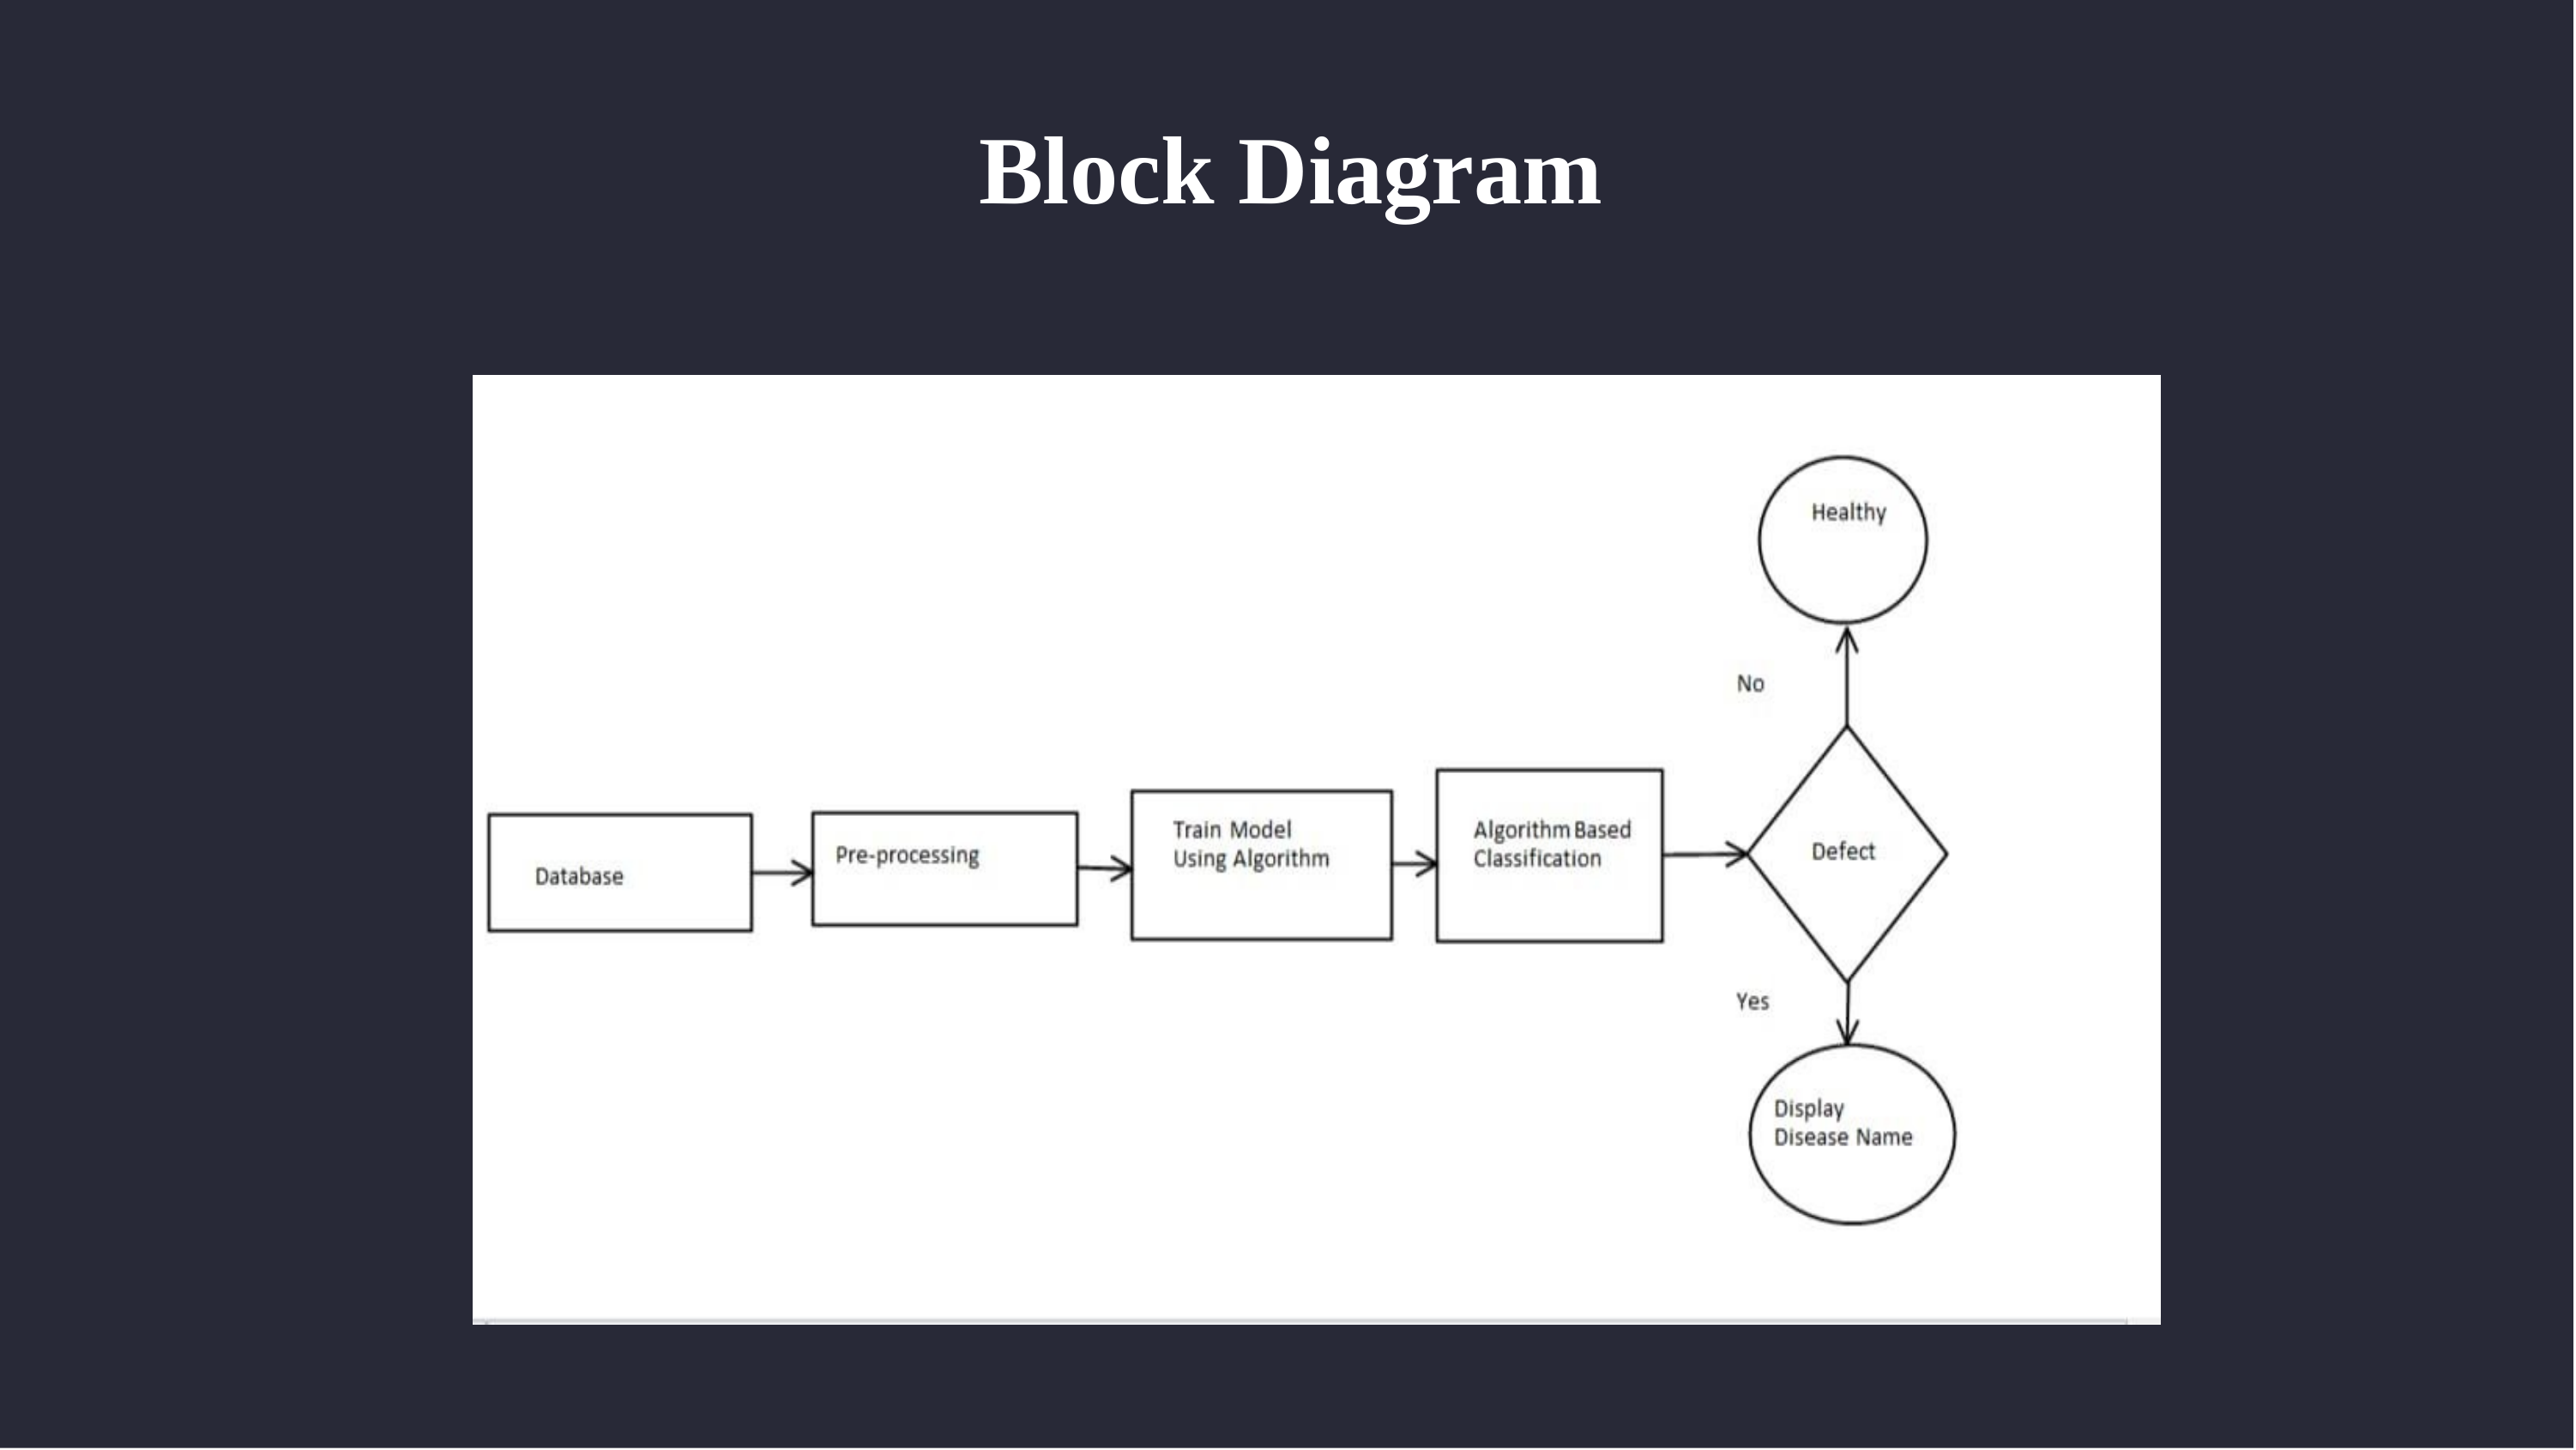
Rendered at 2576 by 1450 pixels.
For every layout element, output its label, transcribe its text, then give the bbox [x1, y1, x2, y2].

picture [472, 375, 2161, 1326]
title Block Diagram [954, 107, 1839, 225]
